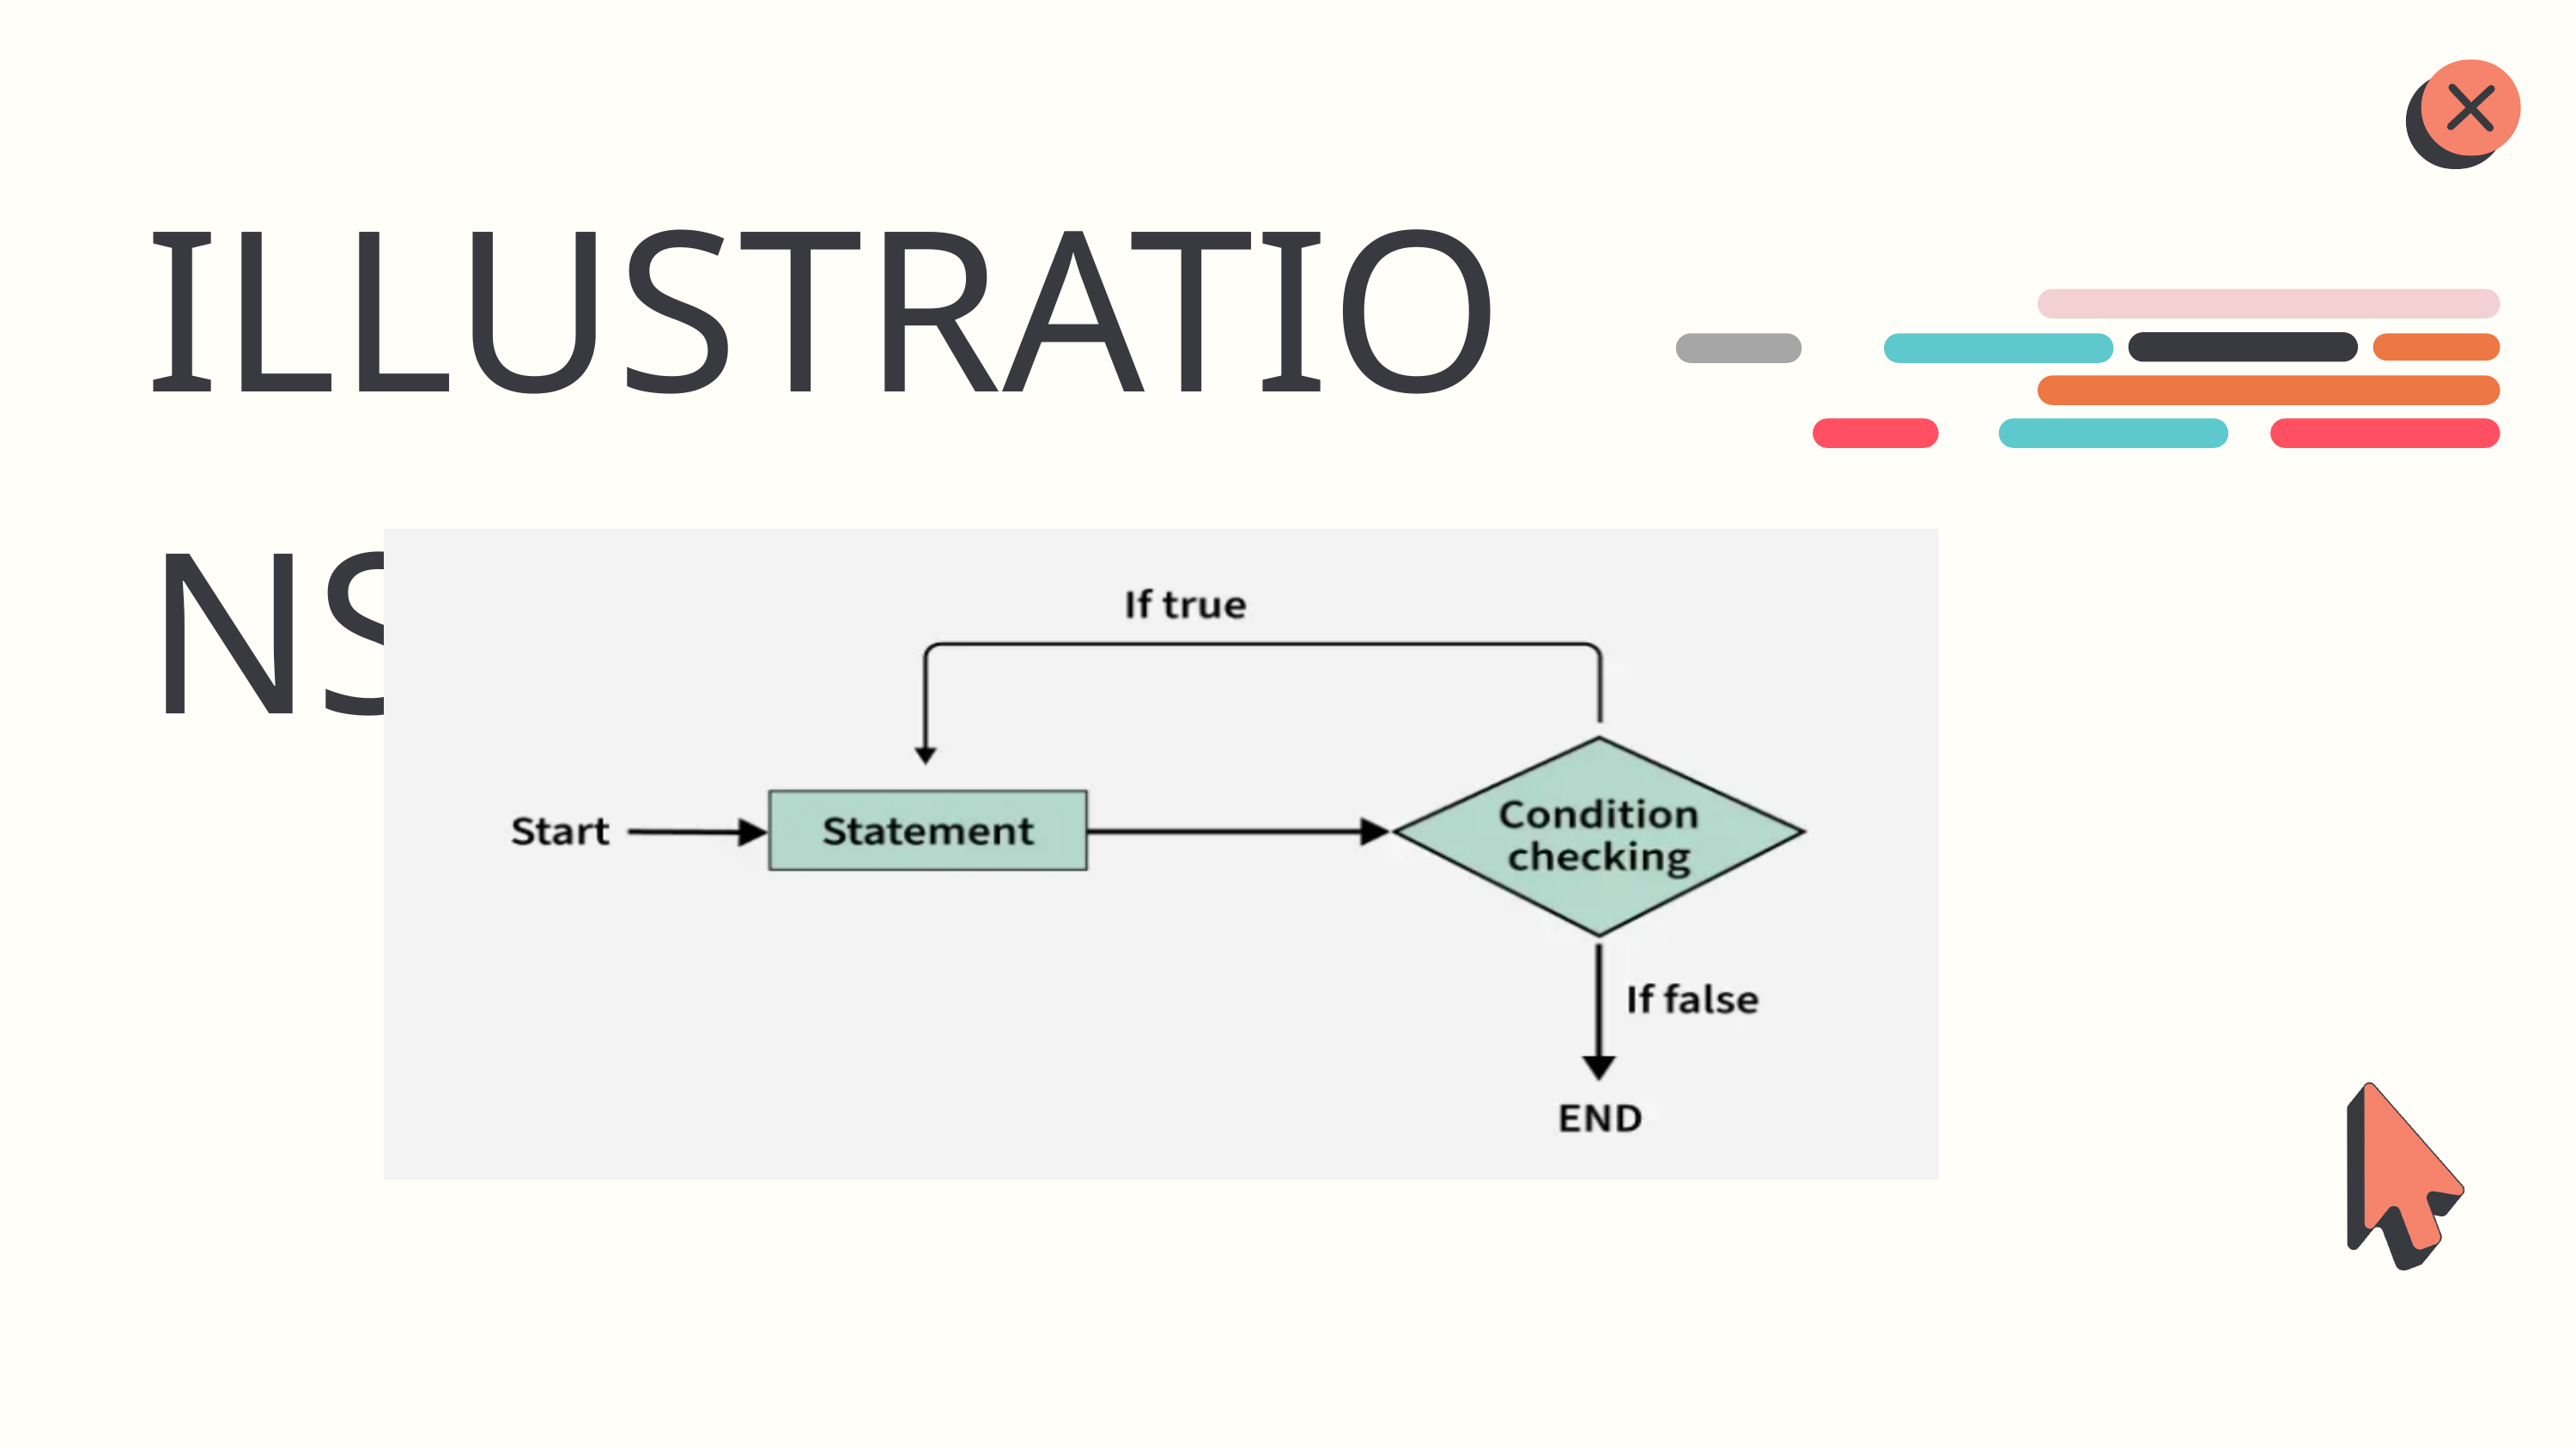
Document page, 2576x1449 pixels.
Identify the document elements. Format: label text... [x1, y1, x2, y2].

text_box [2347, 1082, 2465, 1270]
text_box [2388, 22, 2538, 192]
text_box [1675, 288, 2500, 474]
text_box ILLUSTRATIONS [144, 114, 1512, 759]
picture [384, 528, 1939, 1179]
